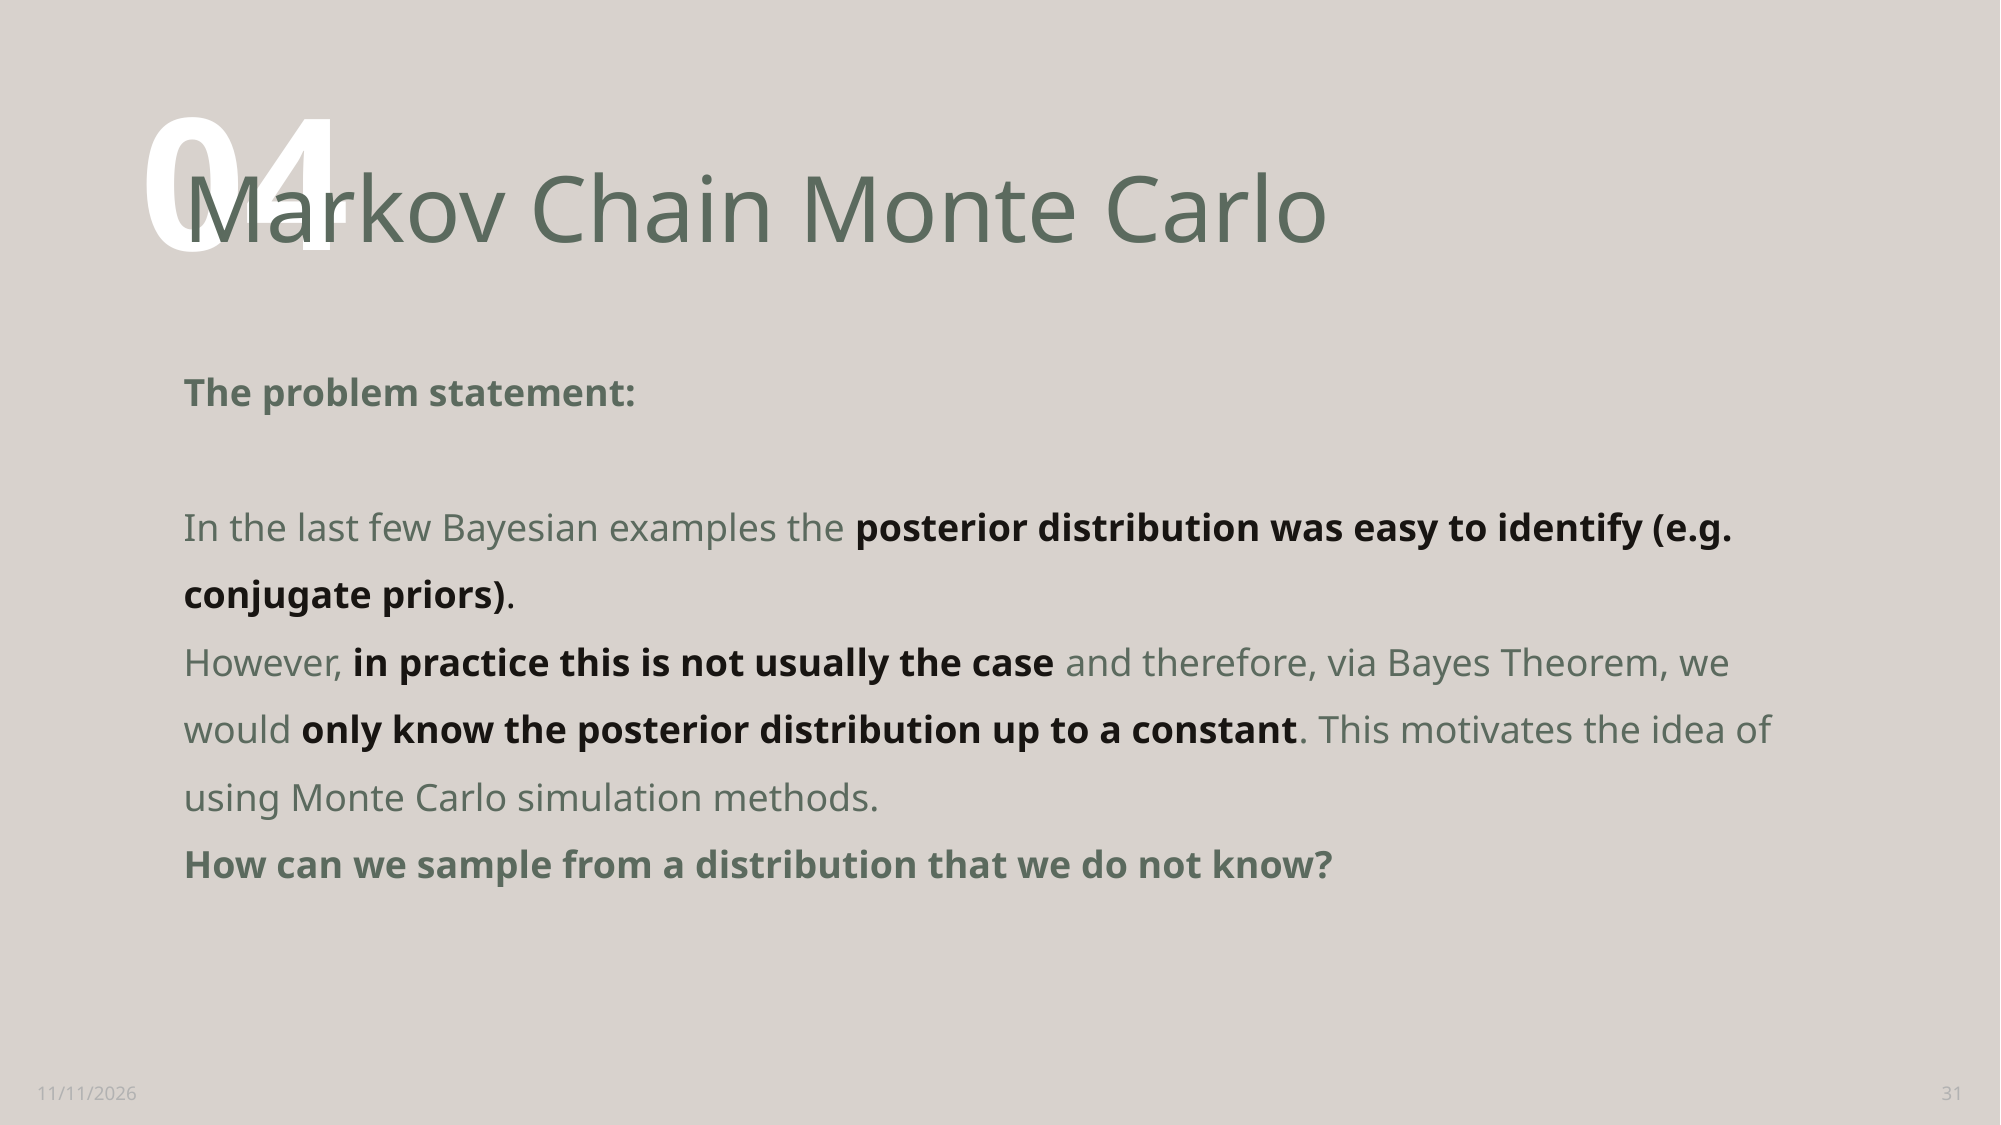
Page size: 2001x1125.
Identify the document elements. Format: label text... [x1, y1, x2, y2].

title Markov Chain Monte Carlo [168, 102, 1814, 323]
text_box The problem statement: In the last few Bayesian examples the posterior distribution was easy to identify (e.g. conjugate priors). However, in practice this is not usually the case and therefore, via Bayes Theorem, we would only know the posterior distribution up to a constant. This motivates the idea of using Monte Carlo simulation methods. How can we sample from a distribution that we do not know? [168, 339, 1814, 999]
slide_number 31 [1528, 1064, 1979, 1124]
list 04 [124, 84, 610, 304]
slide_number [21, 1064, 472, 1124]
